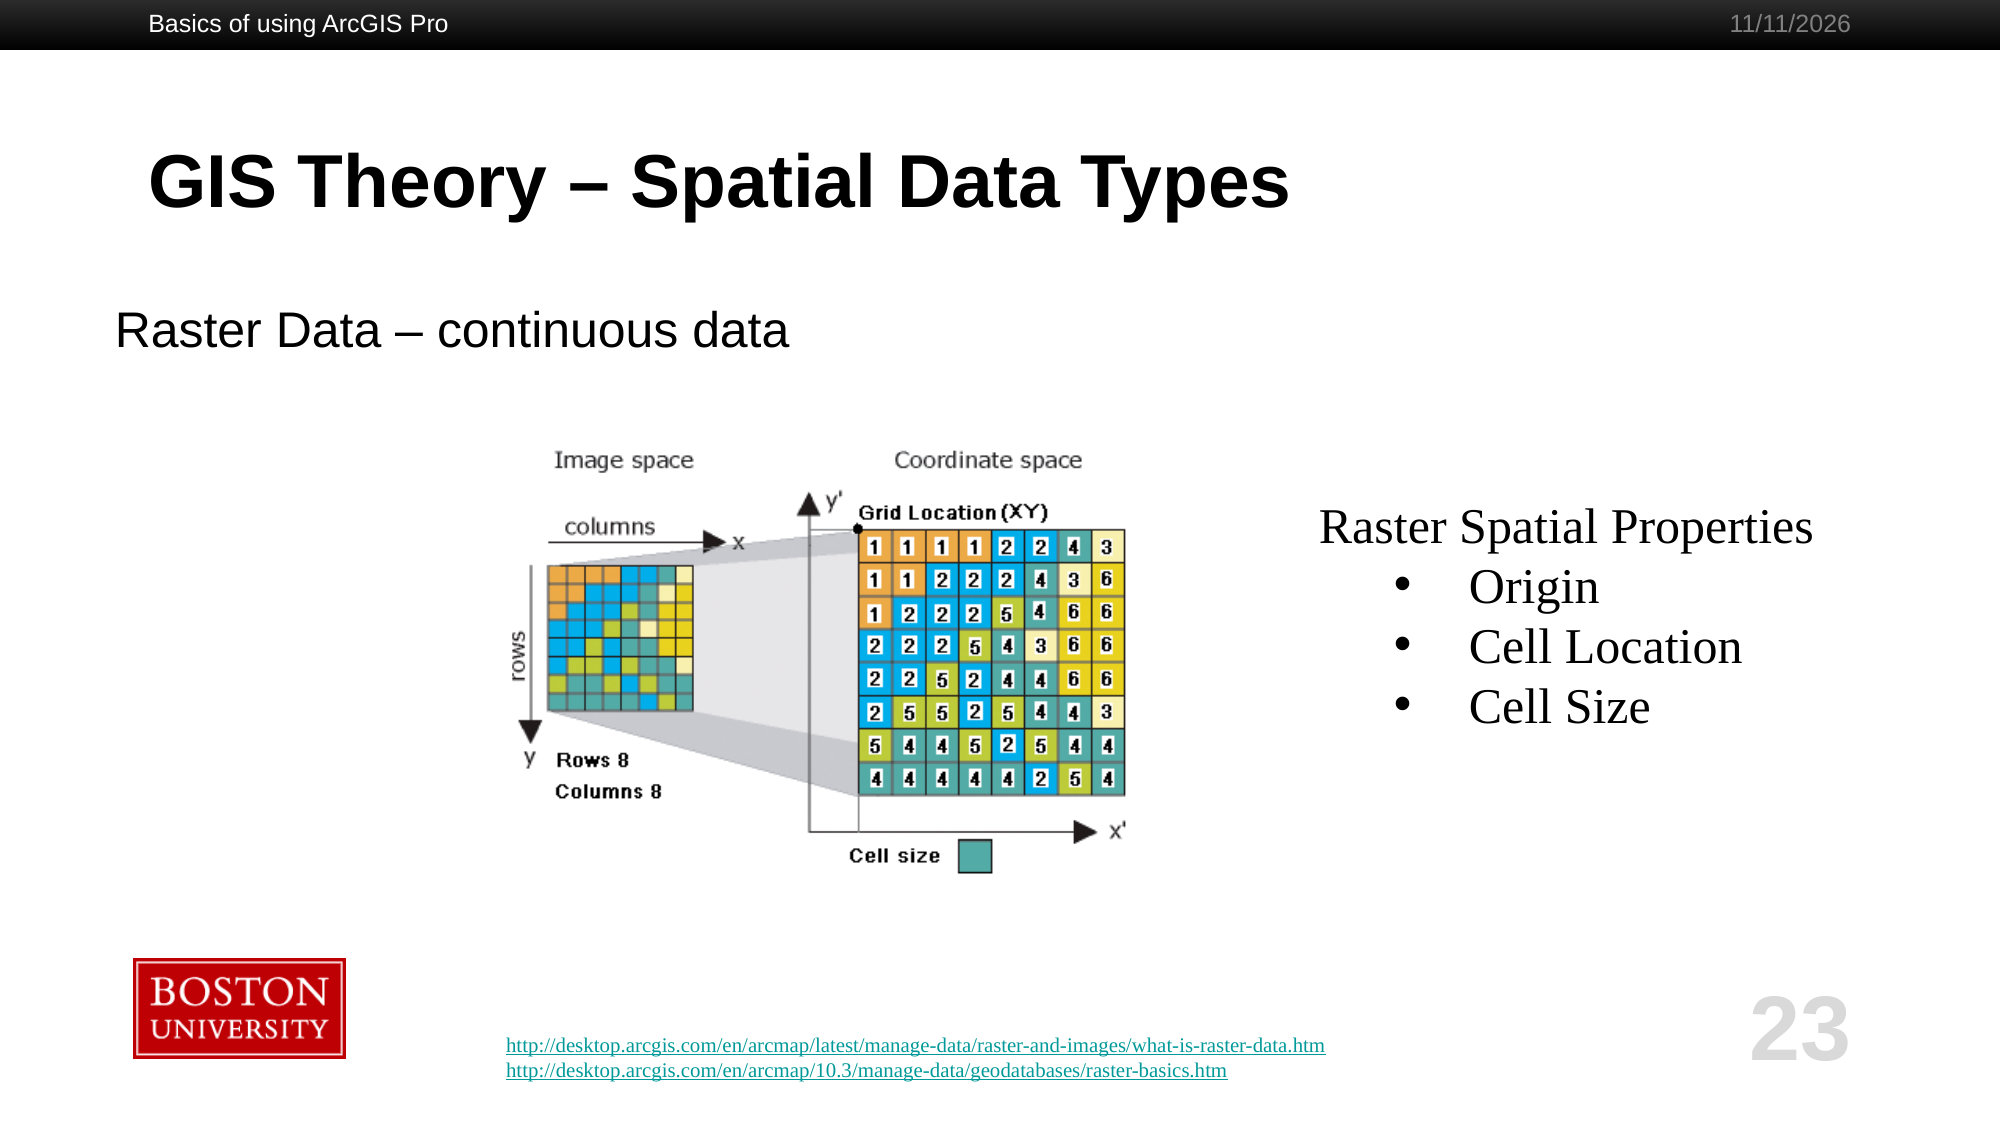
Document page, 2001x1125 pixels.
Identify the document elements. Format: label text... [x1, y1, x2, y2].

picture [424, 426, 1282, 874]
text_box http://desktop.arcgis.com/en/arcmap/latest/manage-data/raster-and-images/what-is-raster-data.htm http://desktop.arcgis.com/en/arcmap/10.3/manage-data/geodatabases/raster-basics.htm [491, 1024, 1347, 1090]
picture [133, 958, 346, 1059]
footer Basics of using ArcGIS Pro [133, 0, 1251, 51]
title GIS Theory – Spatial Data Types [133, 125, 1867, 238]
slide_number 23 [1549, 968, 1867, 1082]
list Raster Data – continuous data [99, 290, 1834, 928]
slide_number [1449, 0, 1867, 51]
text_box Raster Spatial Properties Origin Cell Location Cell Size [1304, 486, 2000, 741]
